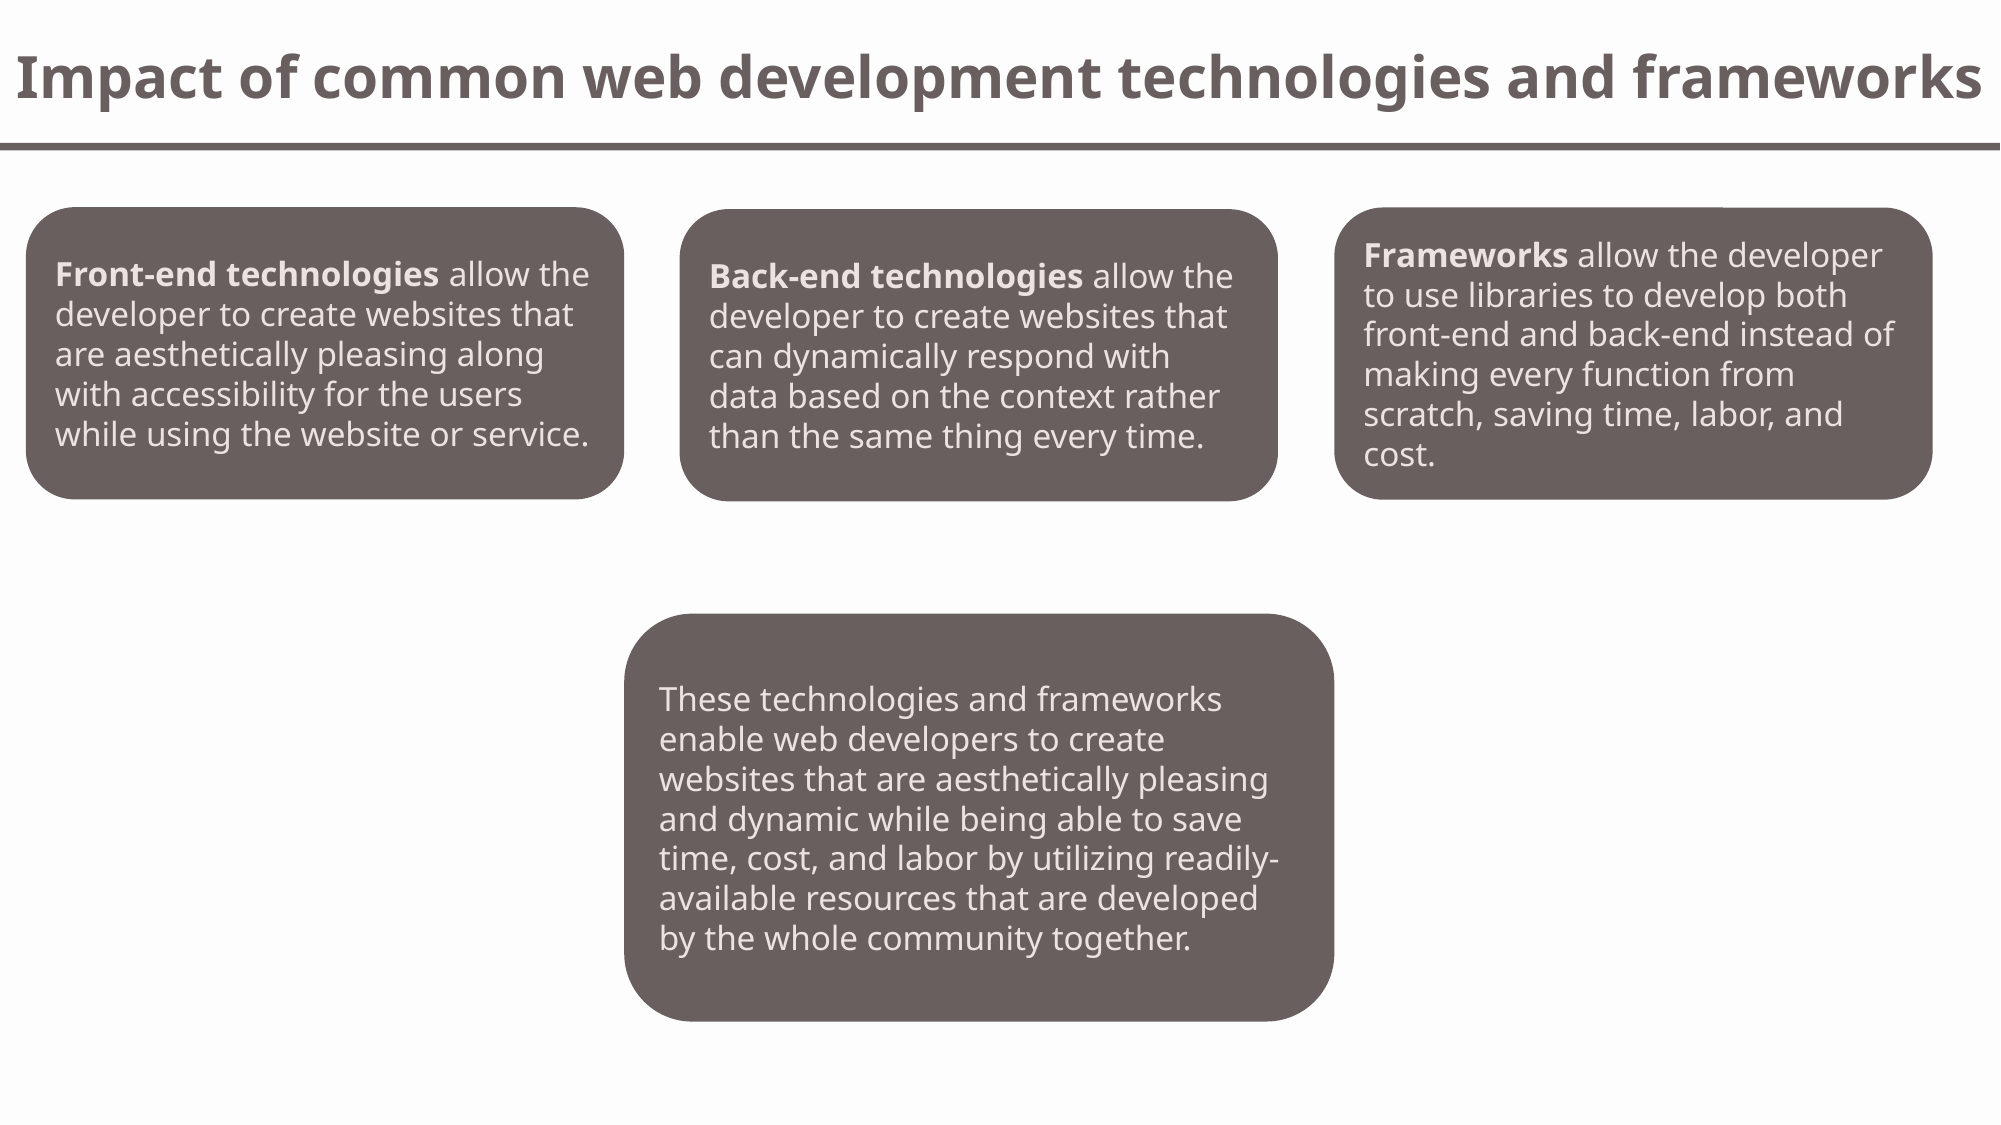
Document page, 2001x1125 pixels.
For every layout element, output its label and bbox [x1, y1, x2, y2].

text_box [0, 142, 2000, 151]
text_box [1333, 206, 1934, 501]
text_box [24, 206, 626, 501]
text_box [678, 208, 1279, 503]
text_box [0, 33, 2000, 118]
text_box [623, 612, 1336, 1023]
